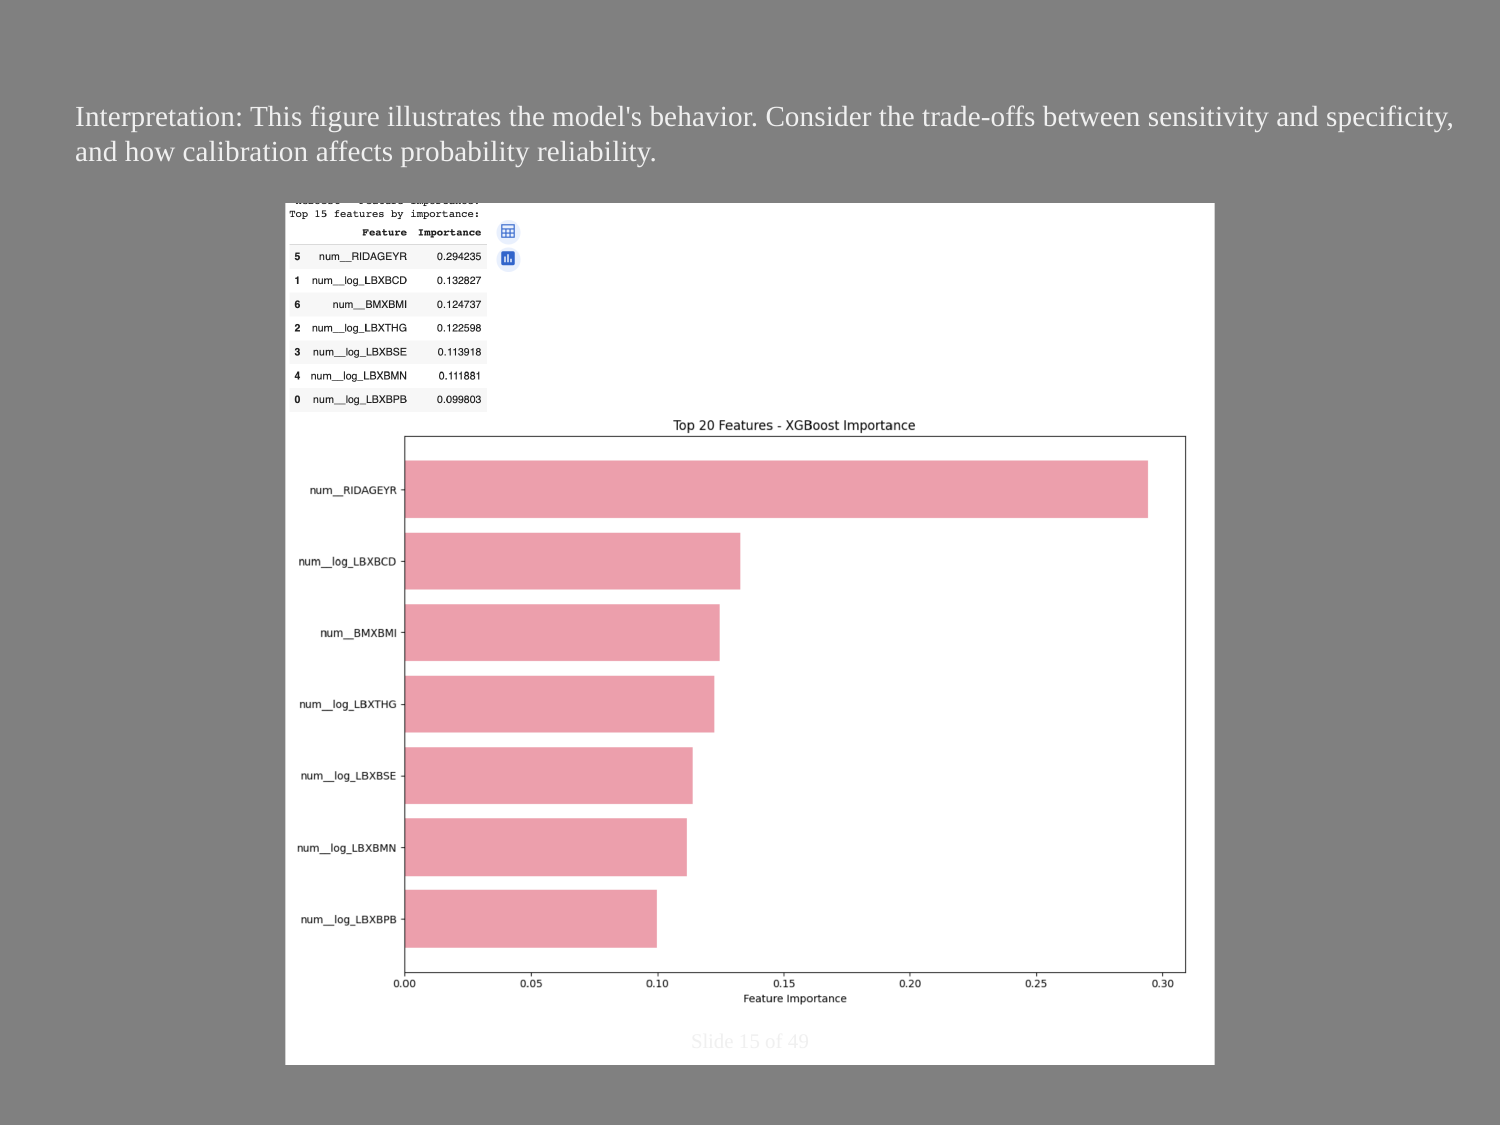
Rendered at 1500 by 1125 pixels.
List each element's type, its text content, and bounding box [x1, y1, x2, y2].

text_box Interpretation: This figure illustrates the model's behavior. Consider the trade-offs between sensitivity and specificity, and how calibration affects probability reliability. [60, 89, 1478, 175]
picture [285, 203, 1215, 1066]
